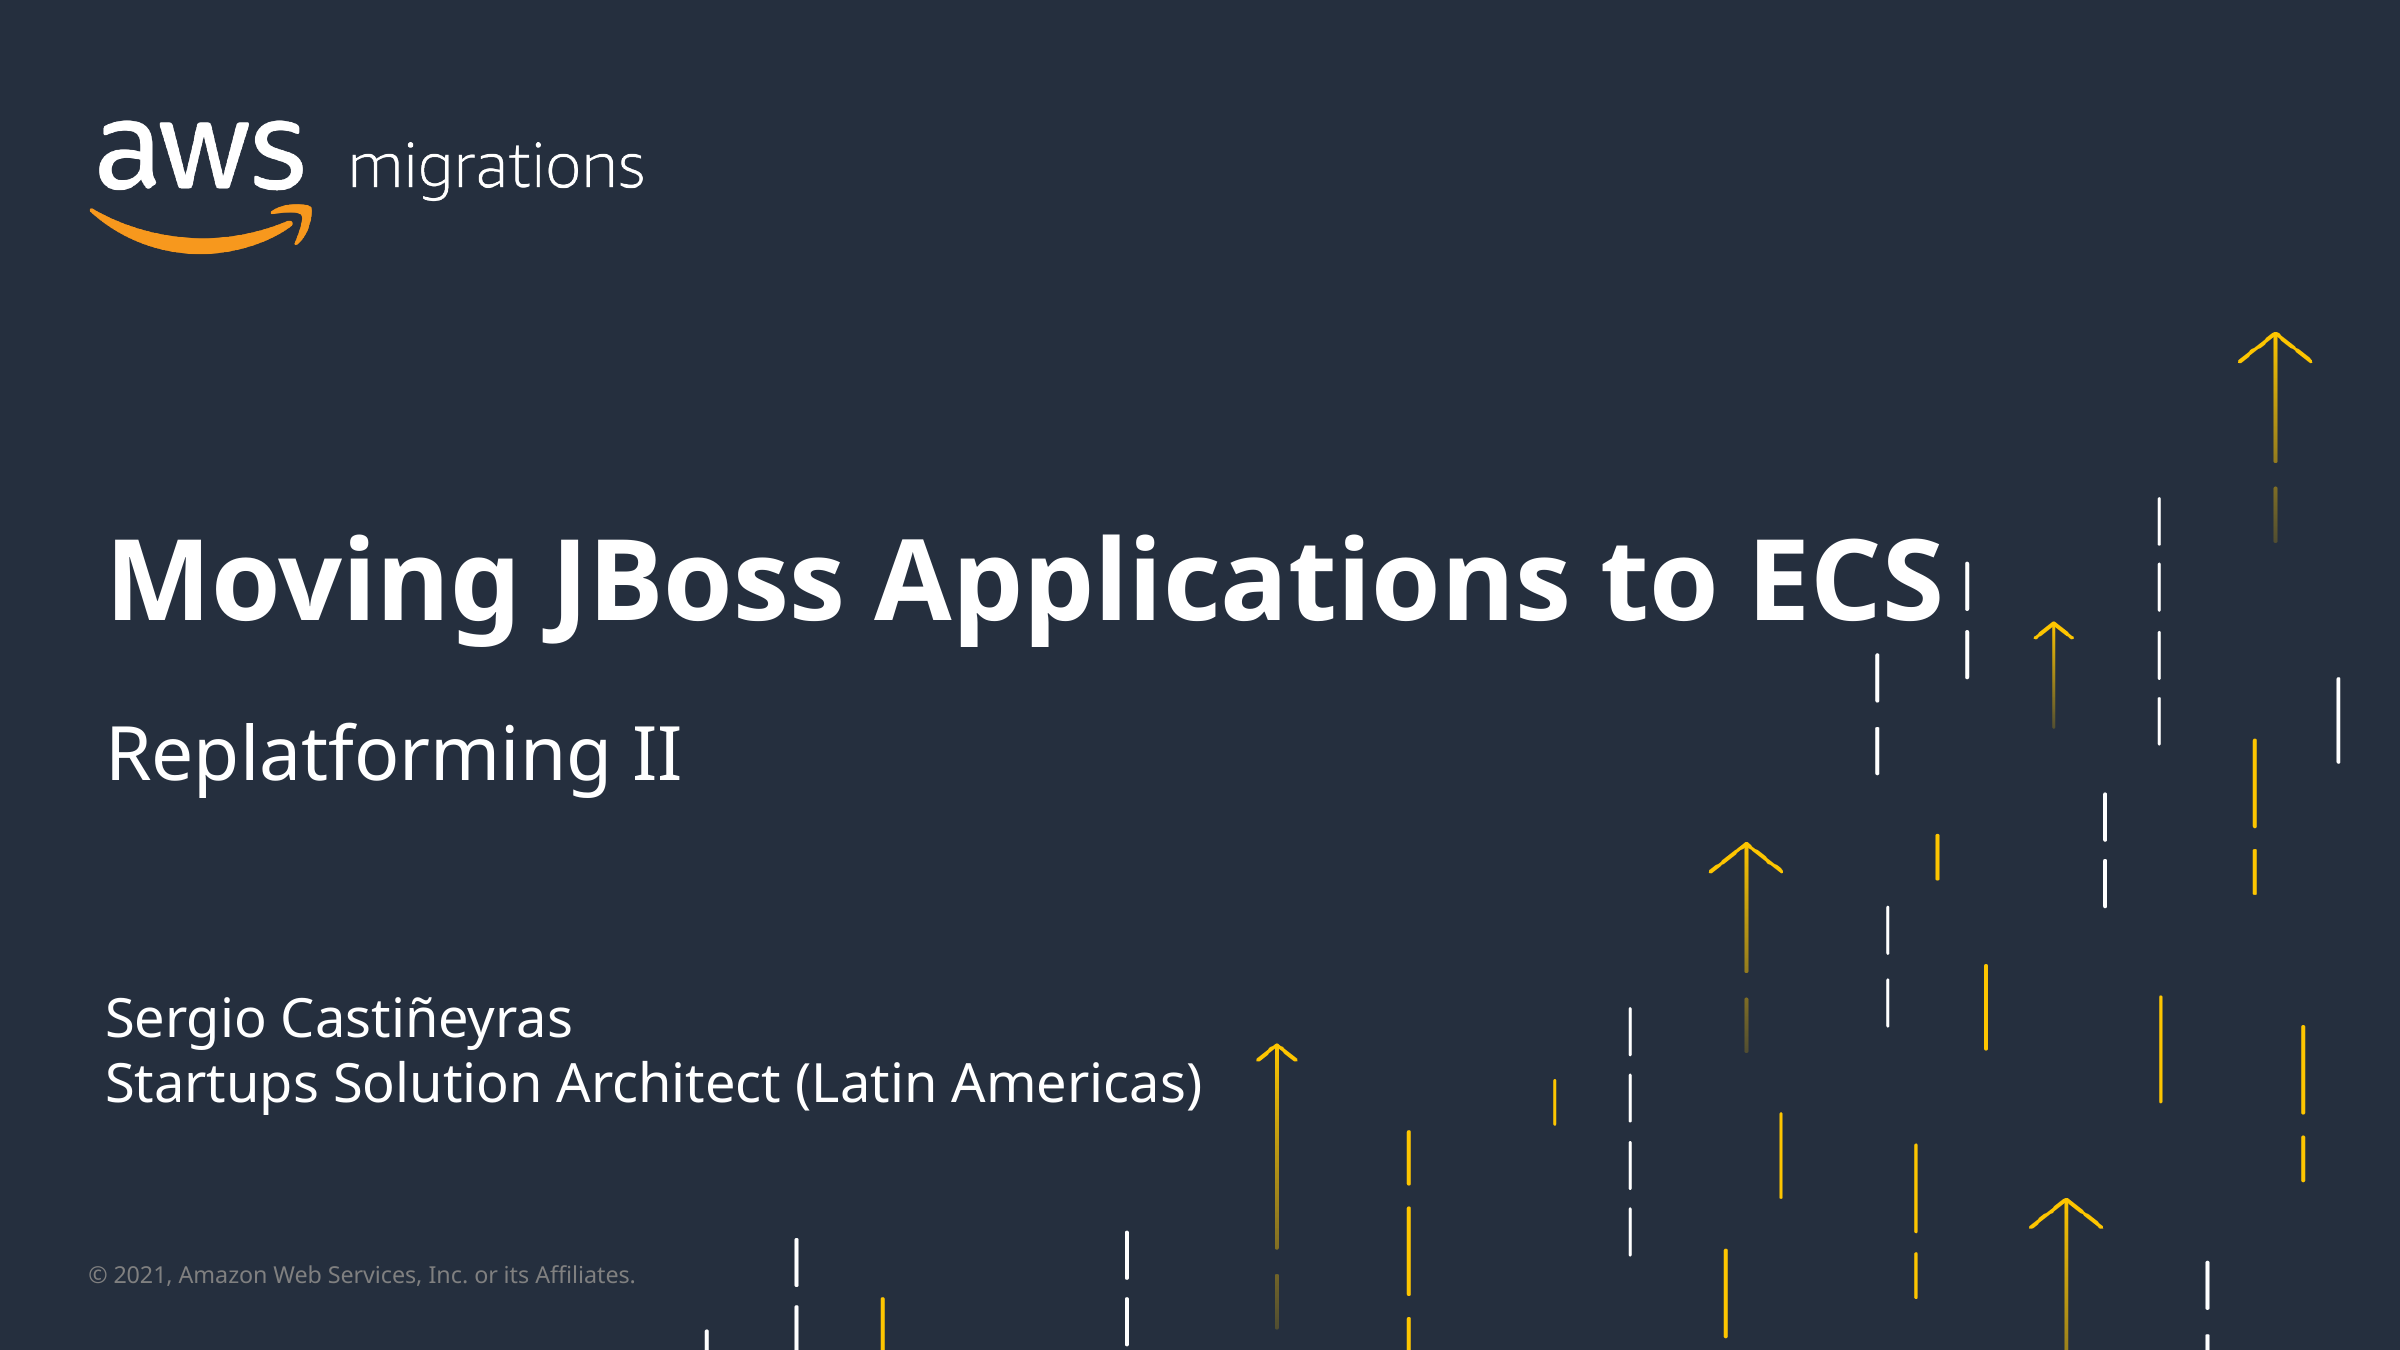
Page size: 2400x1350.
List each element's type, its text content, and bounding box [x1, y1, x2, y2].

list Sergio Castiñeyras Startups Solution Architect (Latin Americas) [90, 976, 1473, 1140]
list Replatforming II [90, 697, 1676, 900]
list Moving JBoss Applications to ECS [90, 500, 2013, 697]
picture [0, 0, 2400, 1350]
